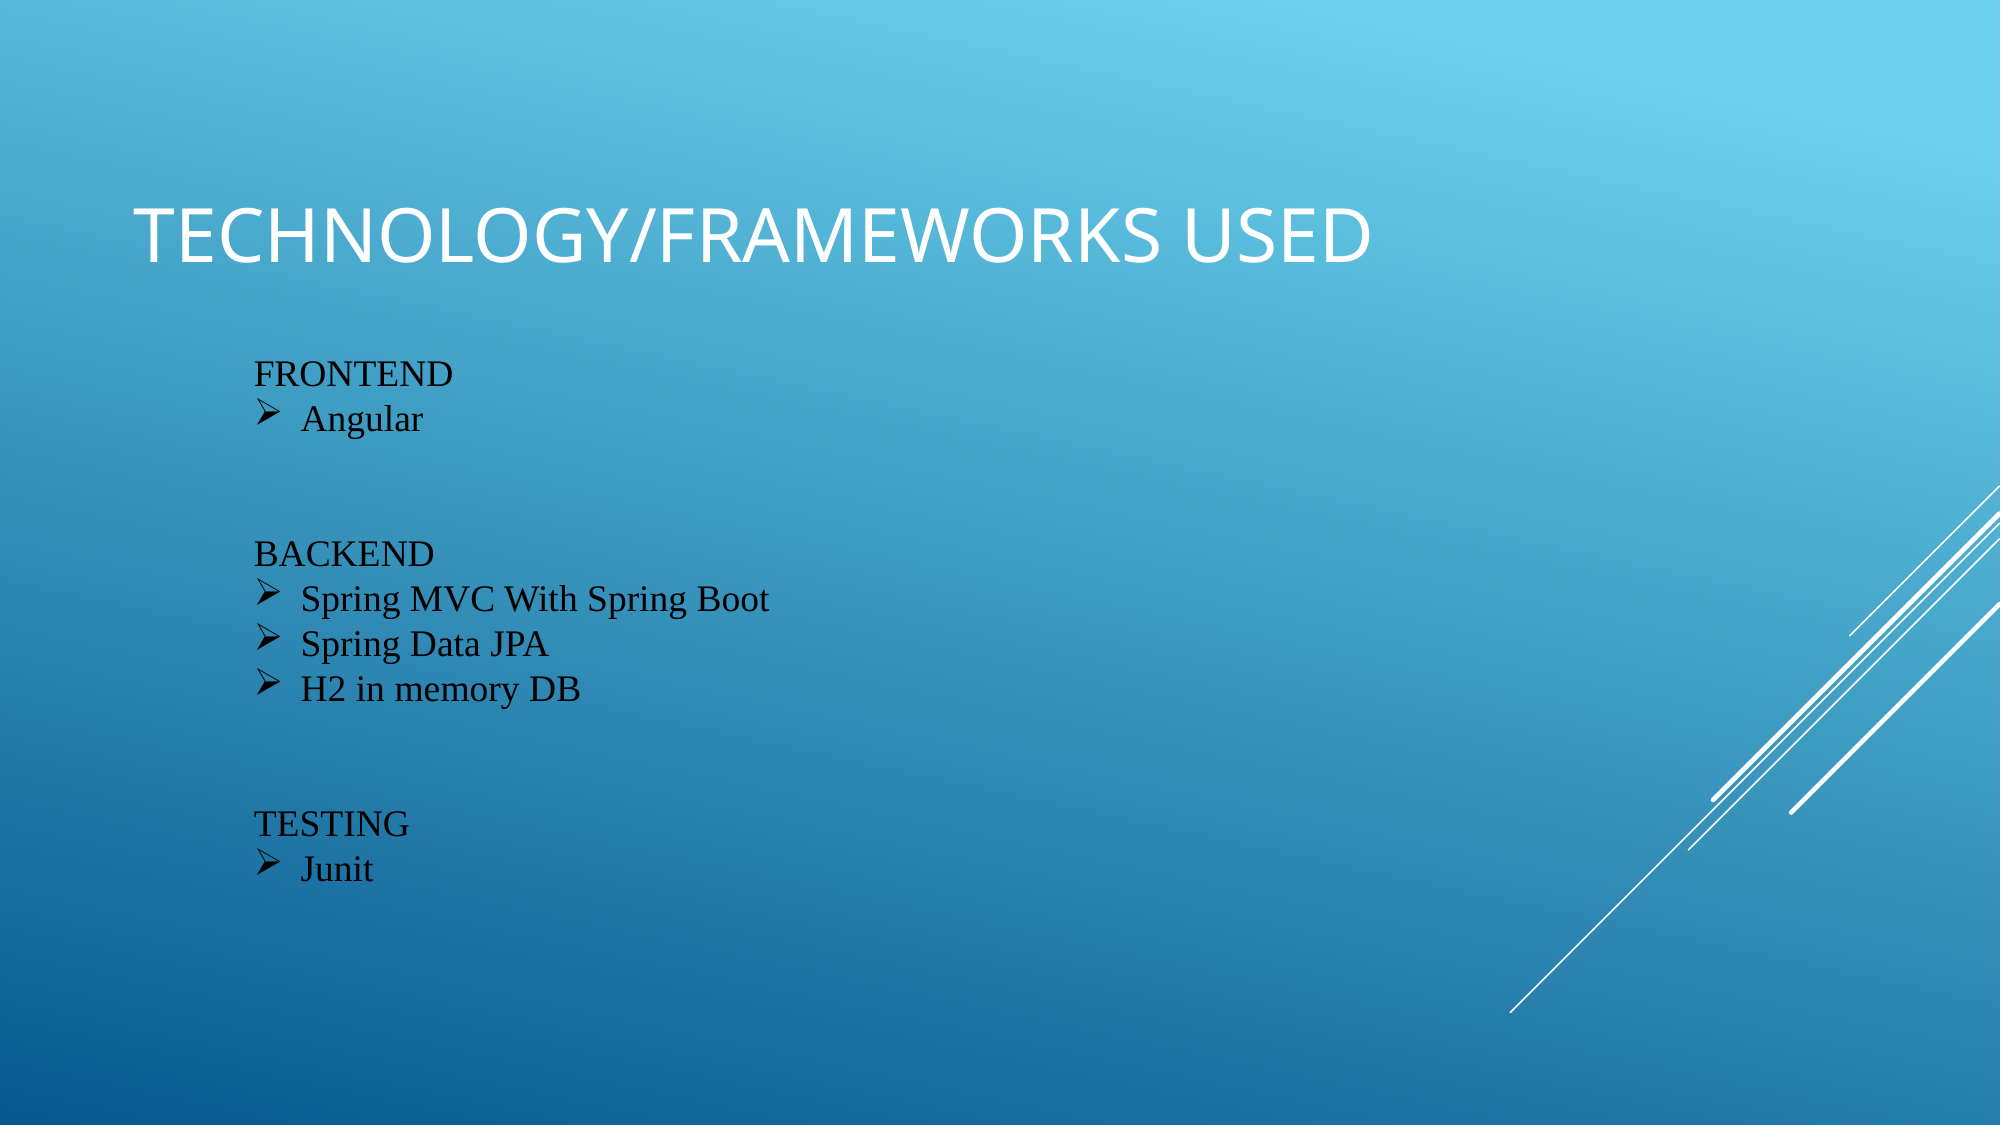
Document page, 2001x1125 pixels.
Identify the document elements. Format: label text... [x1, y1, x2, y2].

text_box FRONTEND Angular BACKEND Spring MVC With Spring Boot Spring Data JPA H2 in memory DB TESTING Junit [238, 341, 951, 1032]
title TECHNOLOGY/FRAMEWORKS USED [119, 158, 1439, 307]
